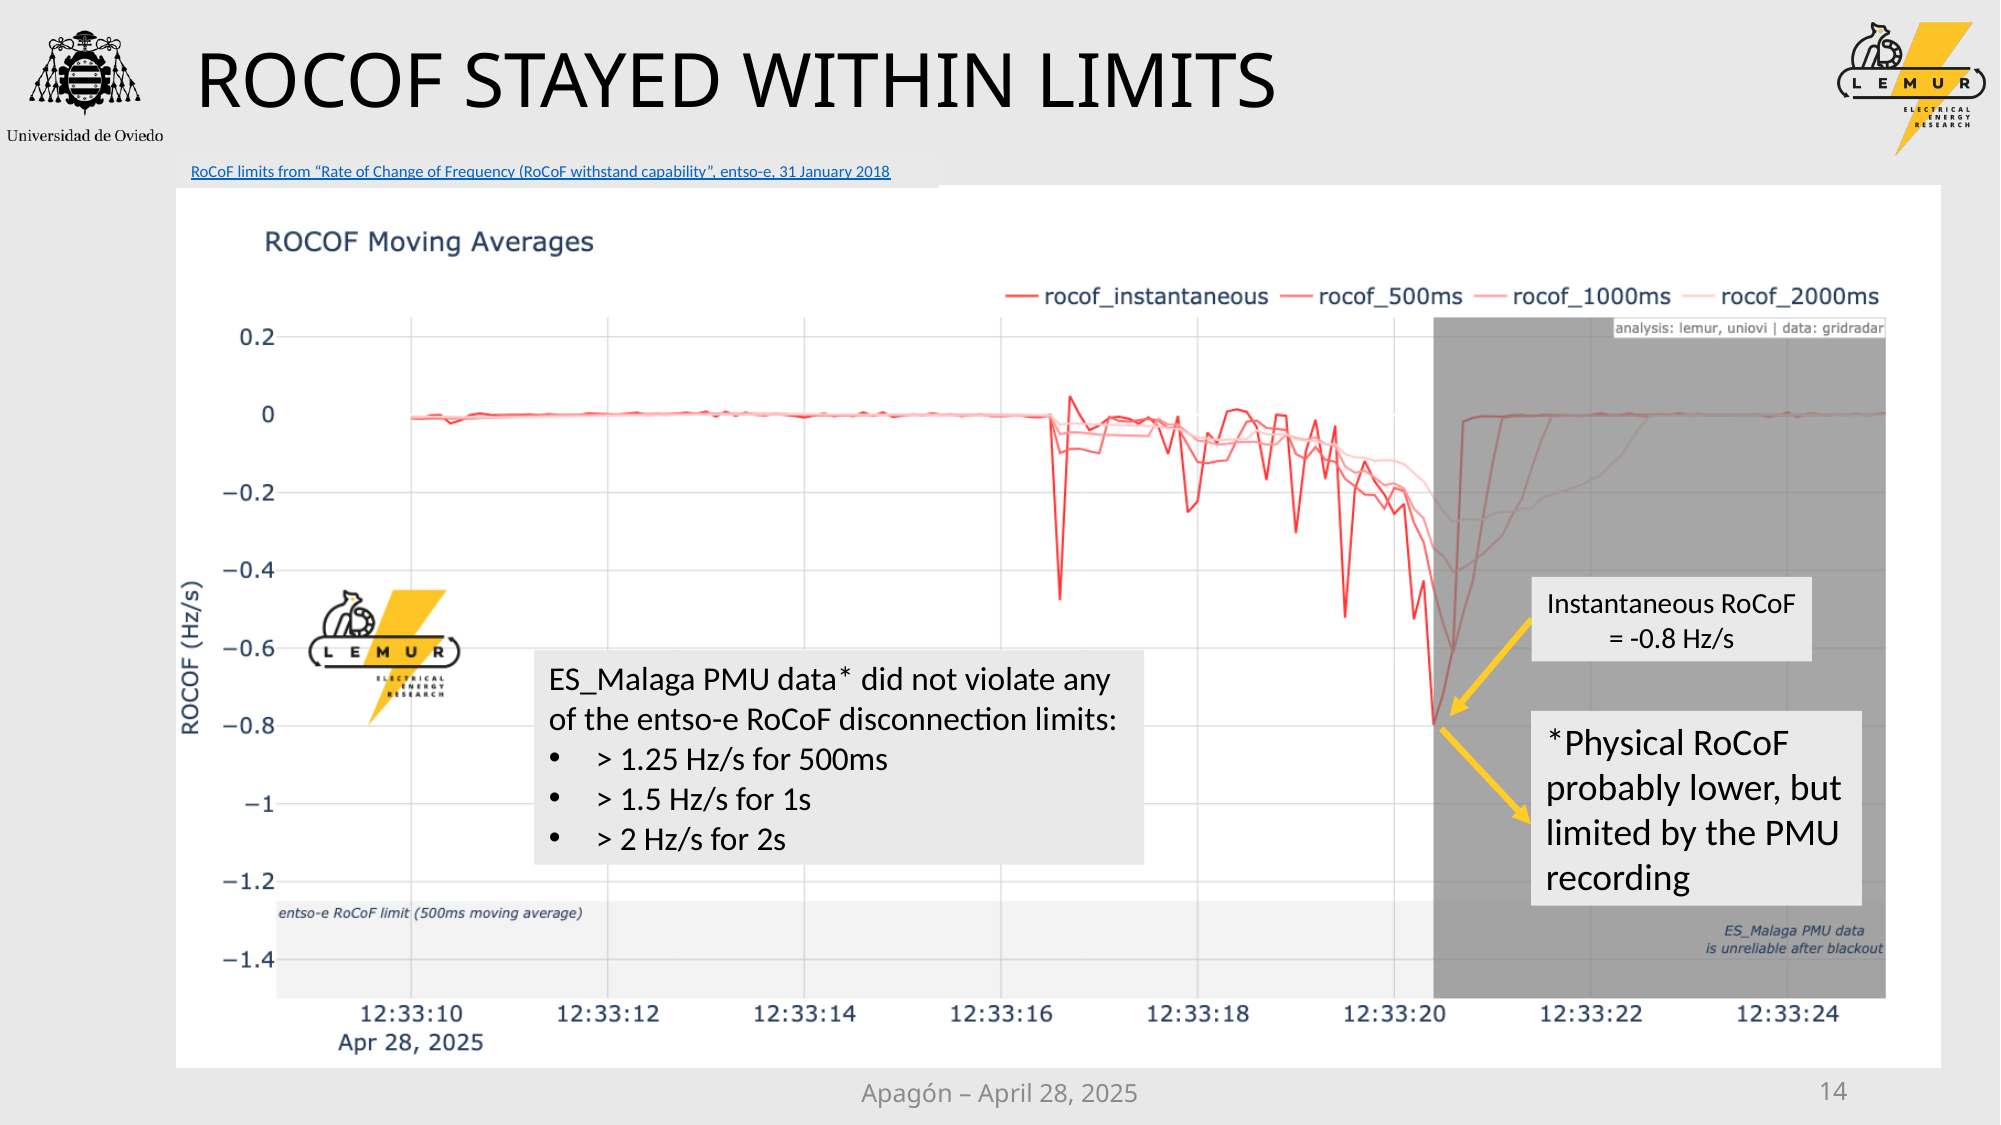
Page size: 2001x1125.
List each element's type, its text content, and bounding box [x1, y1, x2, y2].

picture [176, 185, 1941, 1068]
picture [1837, 22, 1986, 156]
slide_number 14 [1412, 1070, 1863, 1115]
text_box RoCoF limits from “Rate of Change of Frequency (RoCoF withstand capability”, entso-e, 31 January 2018 [176, 153, 940, 185]
picture [0, 22, 169, 147]
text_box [1441, 728, 1531, 825]
title Rocof stayed within limits [180, 22, 1838, 145]
footer Apagón – April 28, 2025 [662, 1070, 1338, 1115]
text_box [1449, 619, 1532, 717]
